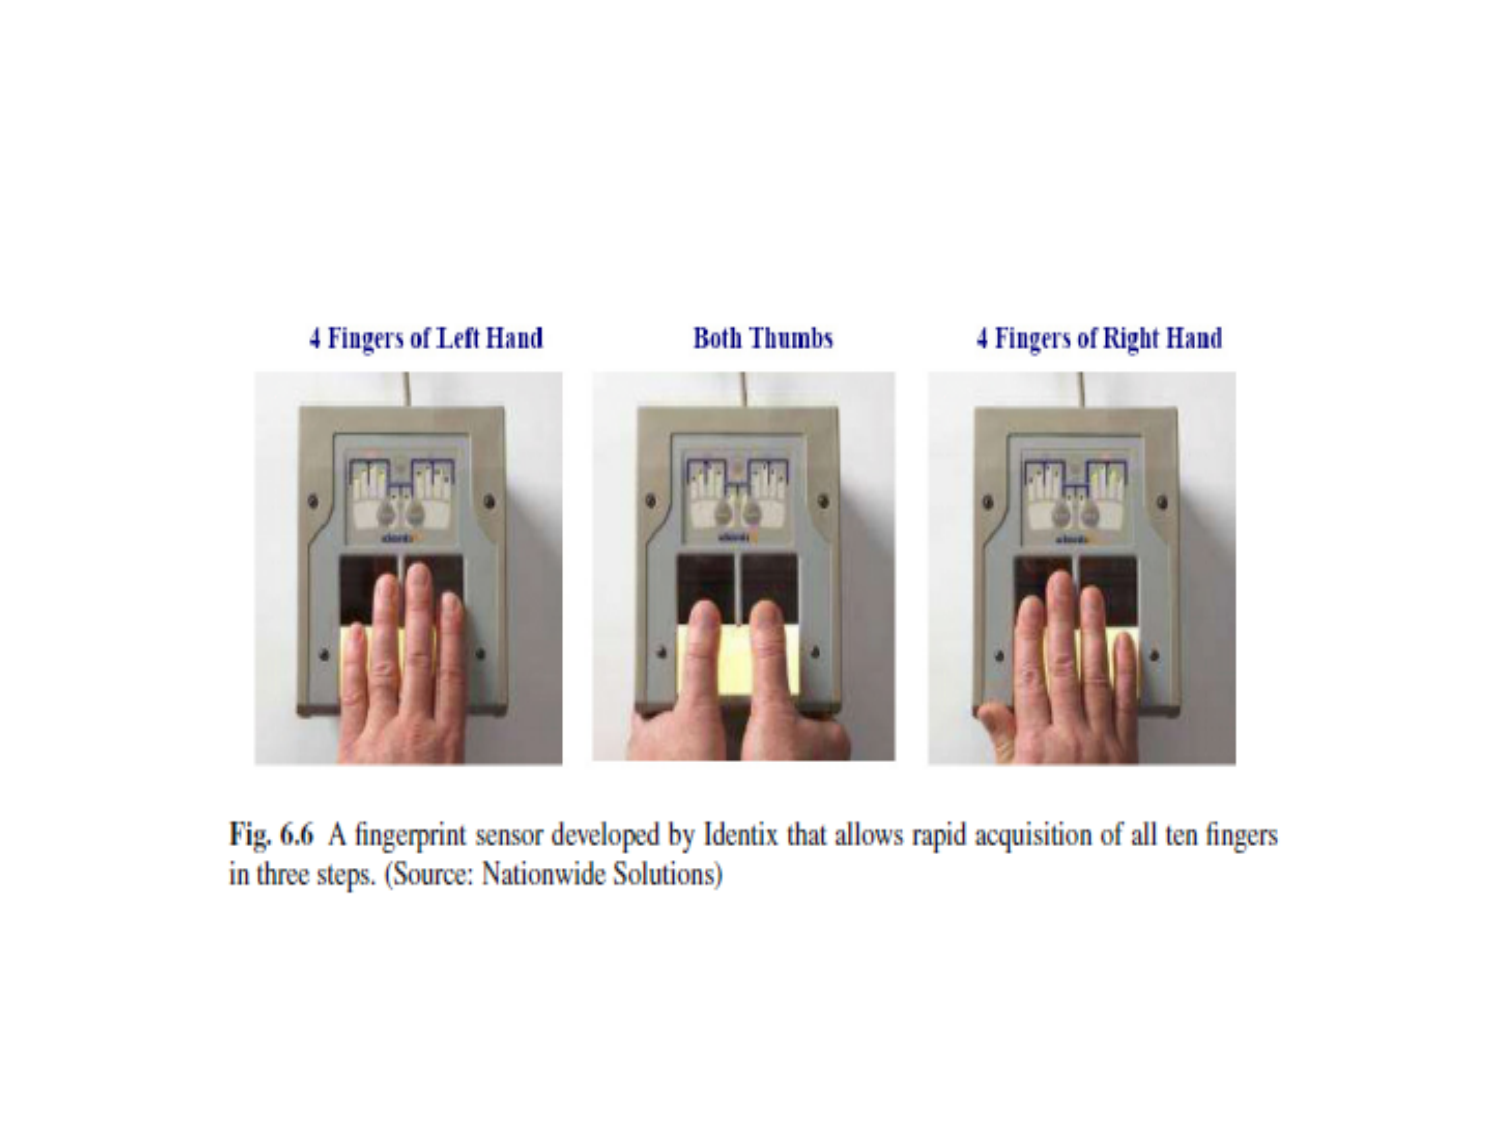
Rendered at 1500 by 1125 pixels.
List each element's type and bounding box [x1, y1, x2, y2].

list [159, 278, 1365, 918]
